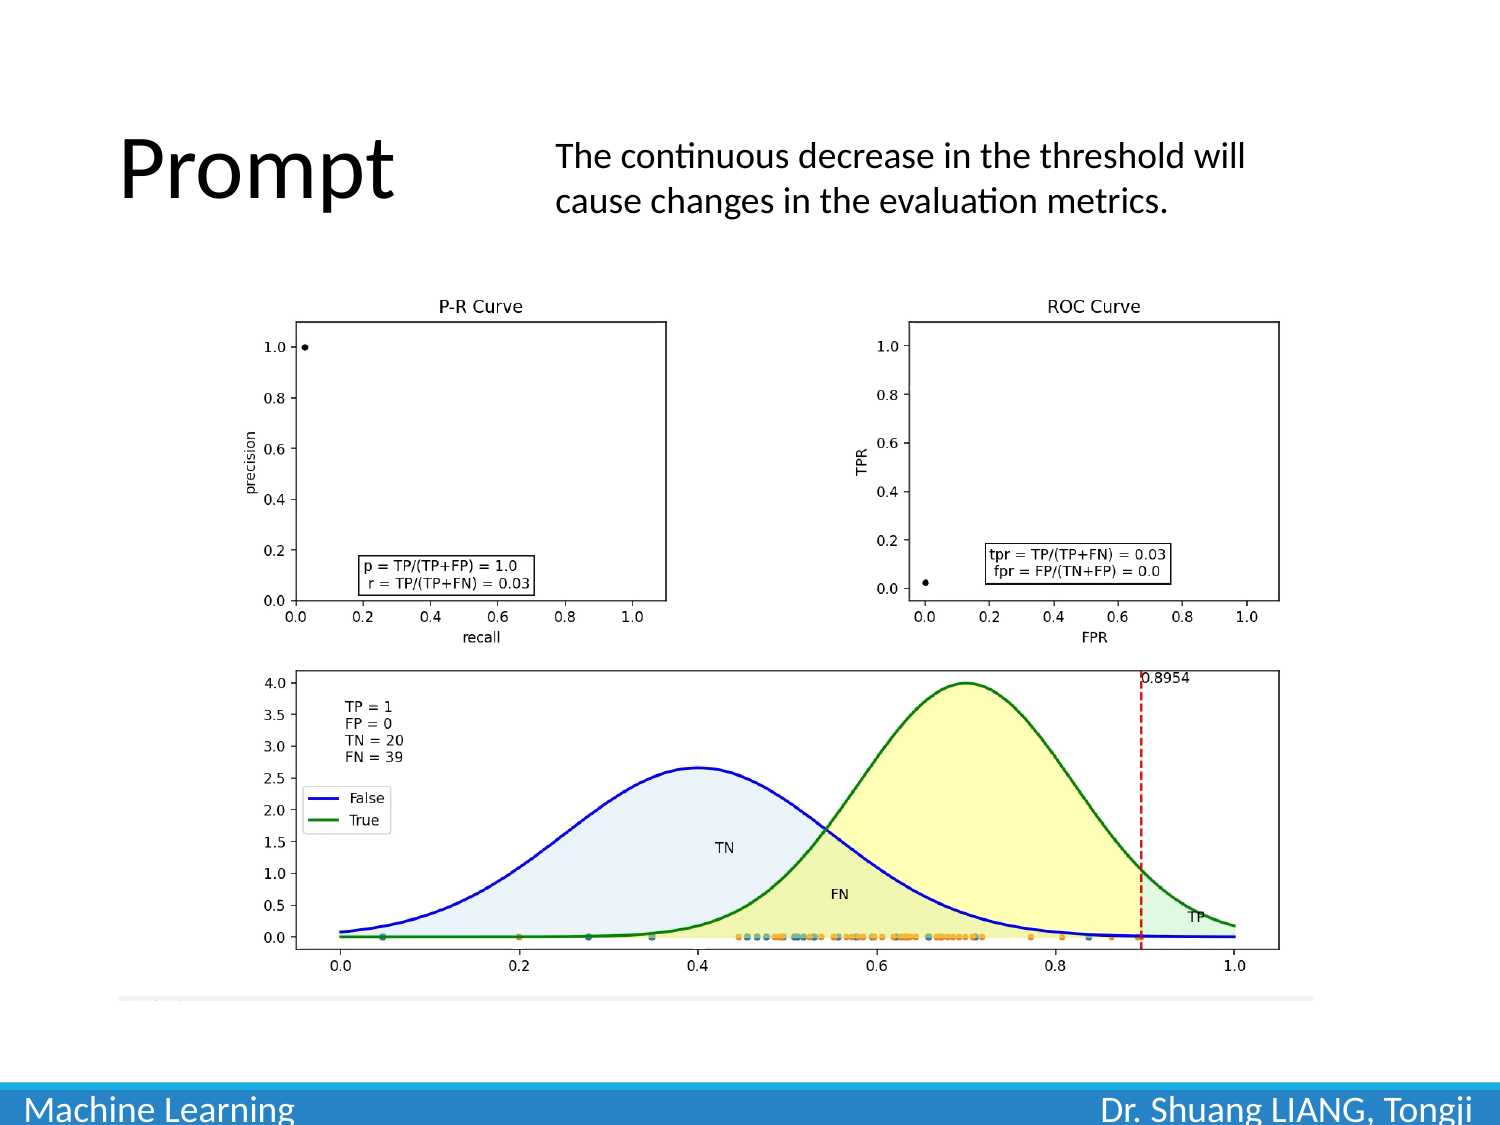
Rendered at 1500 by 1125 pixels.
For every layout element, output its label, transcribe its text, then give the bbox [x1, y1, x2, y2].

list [118, 287, 1313, 1002]
text_box The continuous decrease in the threshold will cause changes in the evaluation metrics. [540, 123, 1295, 228]
title Prompt [103, 59, 1397, 278]
